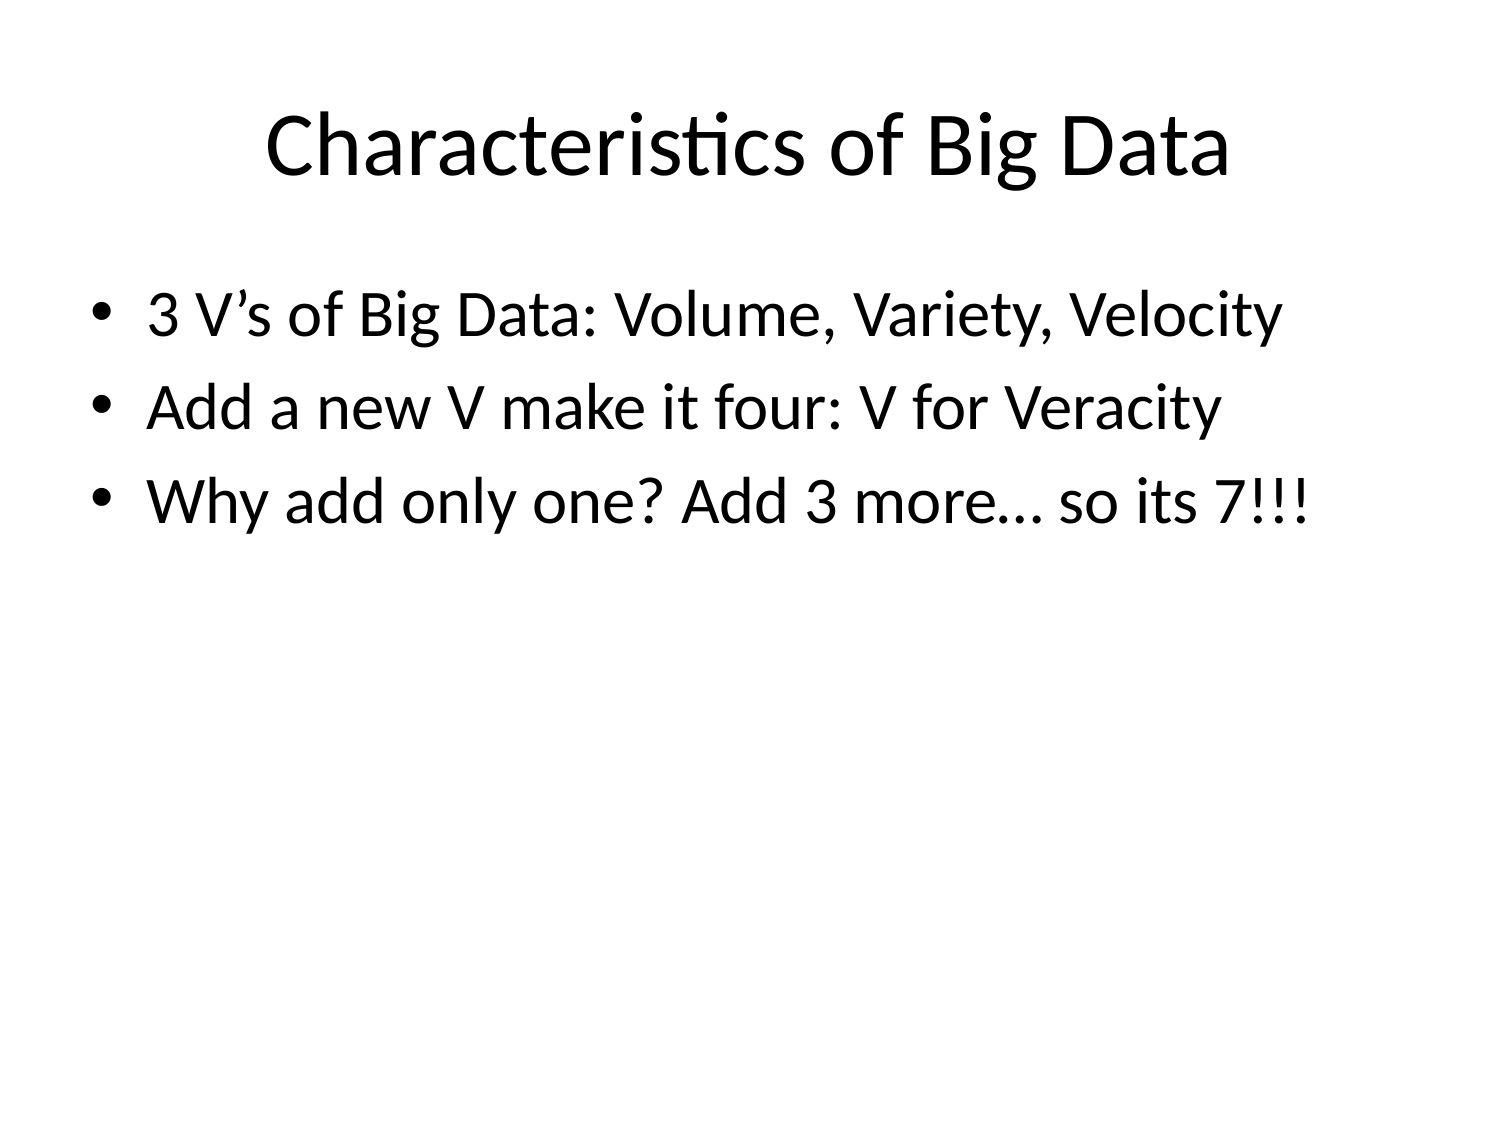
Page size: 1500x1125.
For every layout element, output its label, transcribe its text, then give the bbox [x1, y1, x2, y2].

title Characteristics of Big Data [75, 45, 1425, 233]
list 3 V’s of Big Data: Volume, Variety, Velocity Add a new V make it four: V for Veracity Why add only one? Add 3 more… so its 7!!! [75, 262, 1425, 1005]
